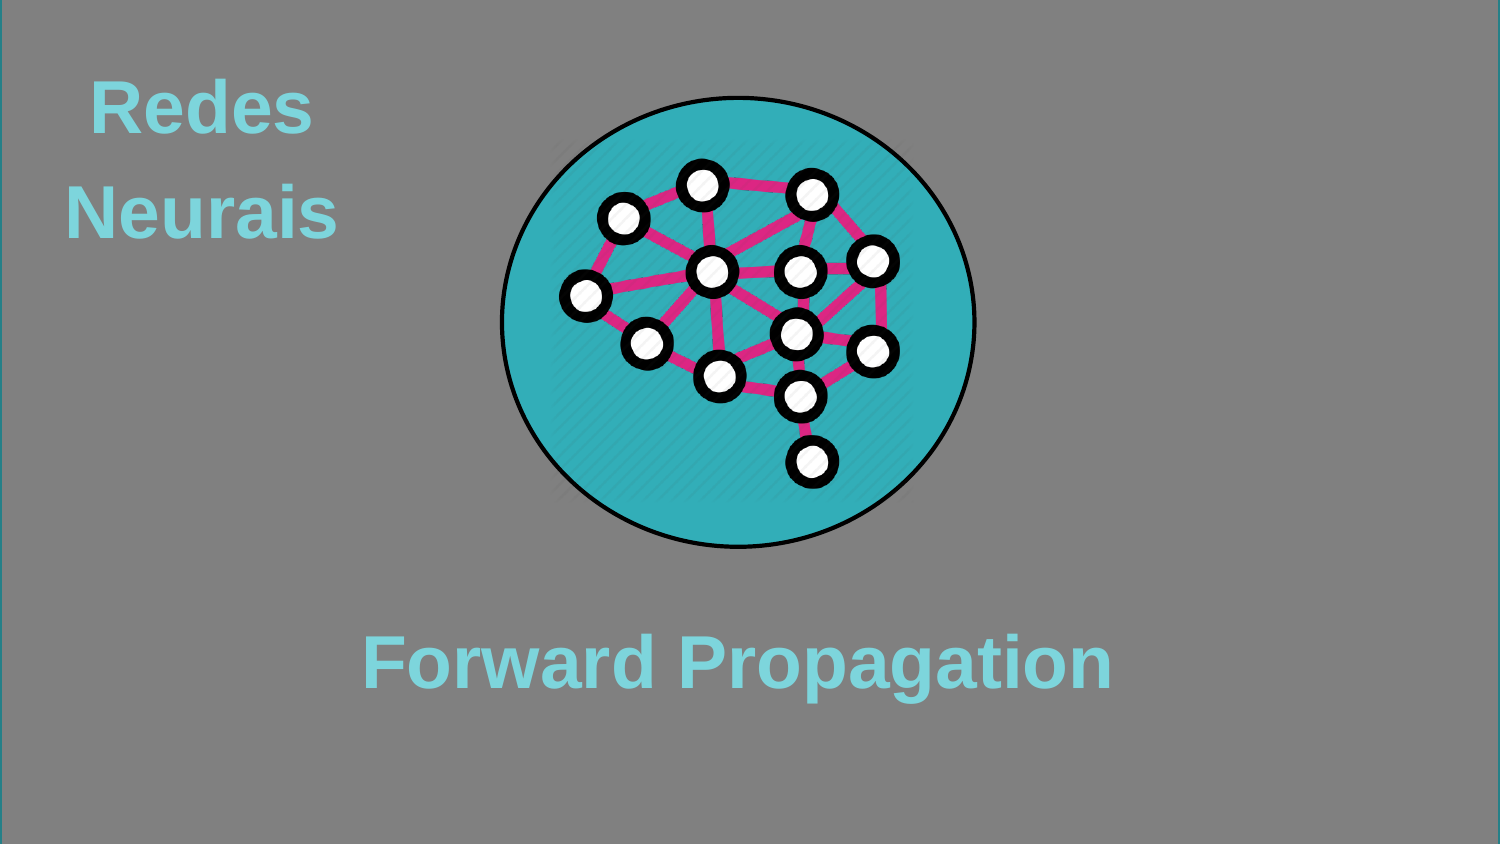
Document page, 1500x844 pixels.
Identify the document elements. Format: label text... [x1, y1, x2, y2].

text_box [0, 0, 1500, 844]
text_box [602, 95, 874, 136]
text_box [919, 174, 977, 470]
text_box [604, 510, 872, 549]
text_box Redes Neurais [29, 67, 396, 245]
text_box Forward Propagation [224, 610, 1252, 706]
text_box [499, 192, 543, 453]
picture [548, 138, 914, 503]
